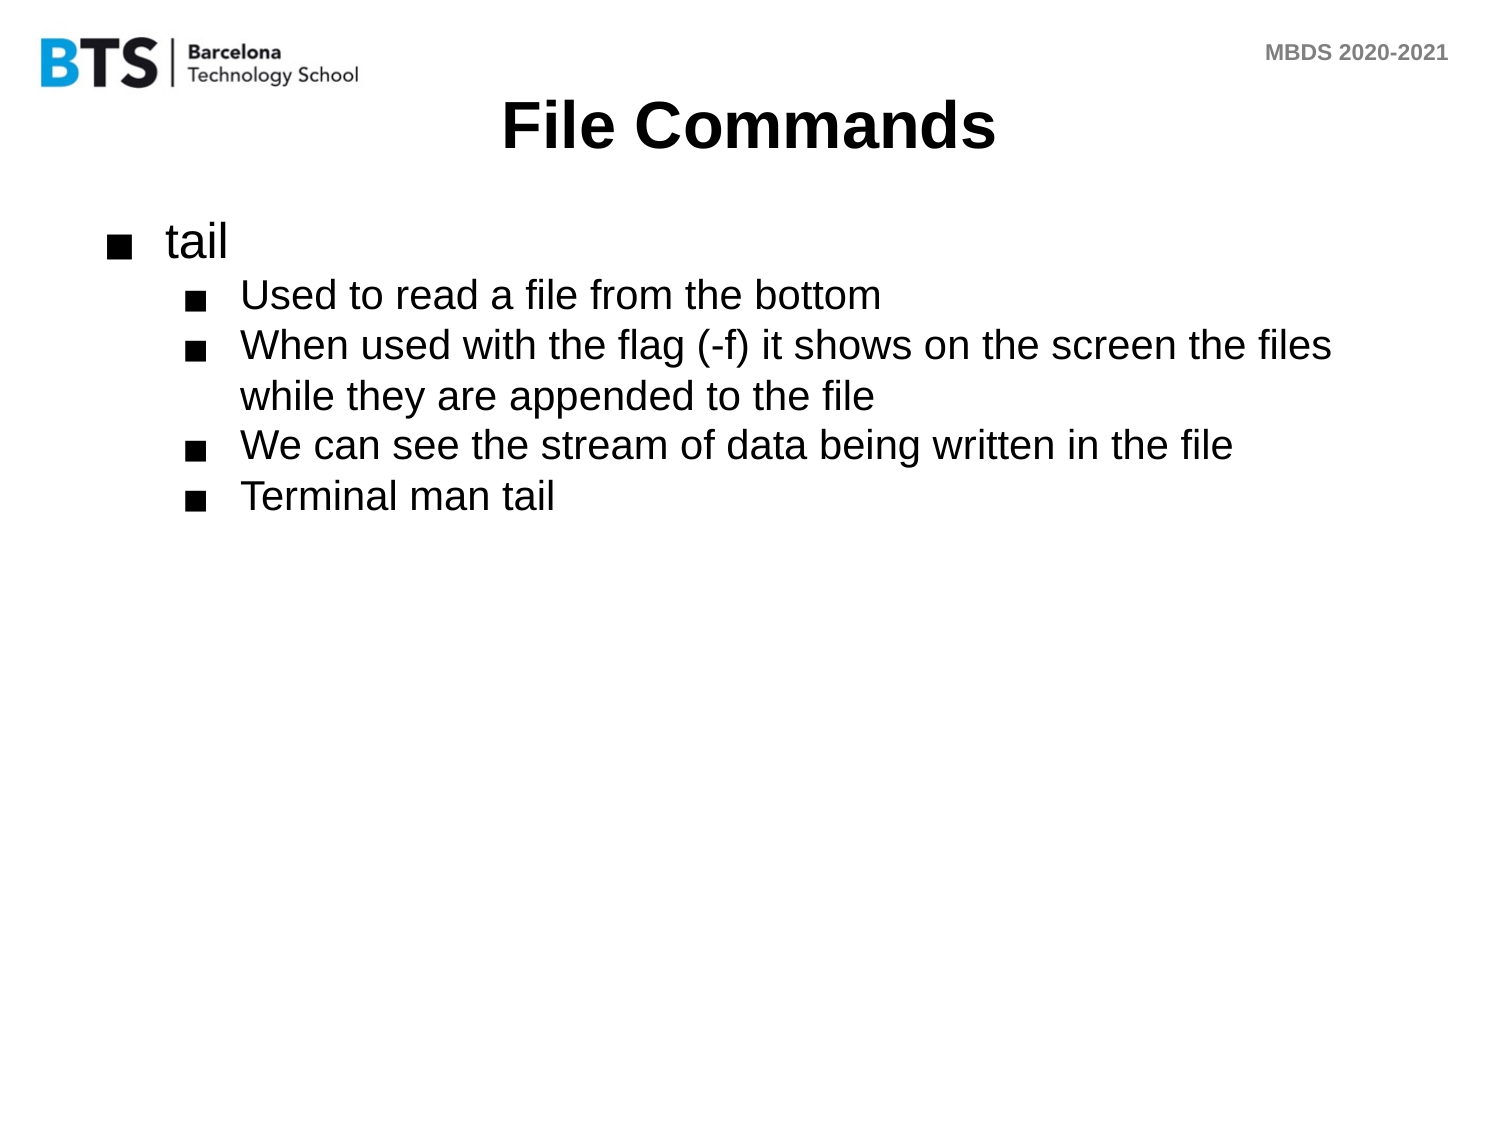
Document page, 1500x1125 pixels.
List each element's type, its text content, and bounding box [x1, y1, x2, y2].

picture [19, 22, 381, 103]
list tail Used to read a file from the bottom When used with the flag (-f) it shows on the screen the files while they are appended to the file We can see the stream of data being written in the file Terminal man tail [75, 200, 1425, 1005]
picture [52, 65, 67, 78]
picture [52, 47, 66, 58]
title File Commands [75, 28, 1425, 200]
